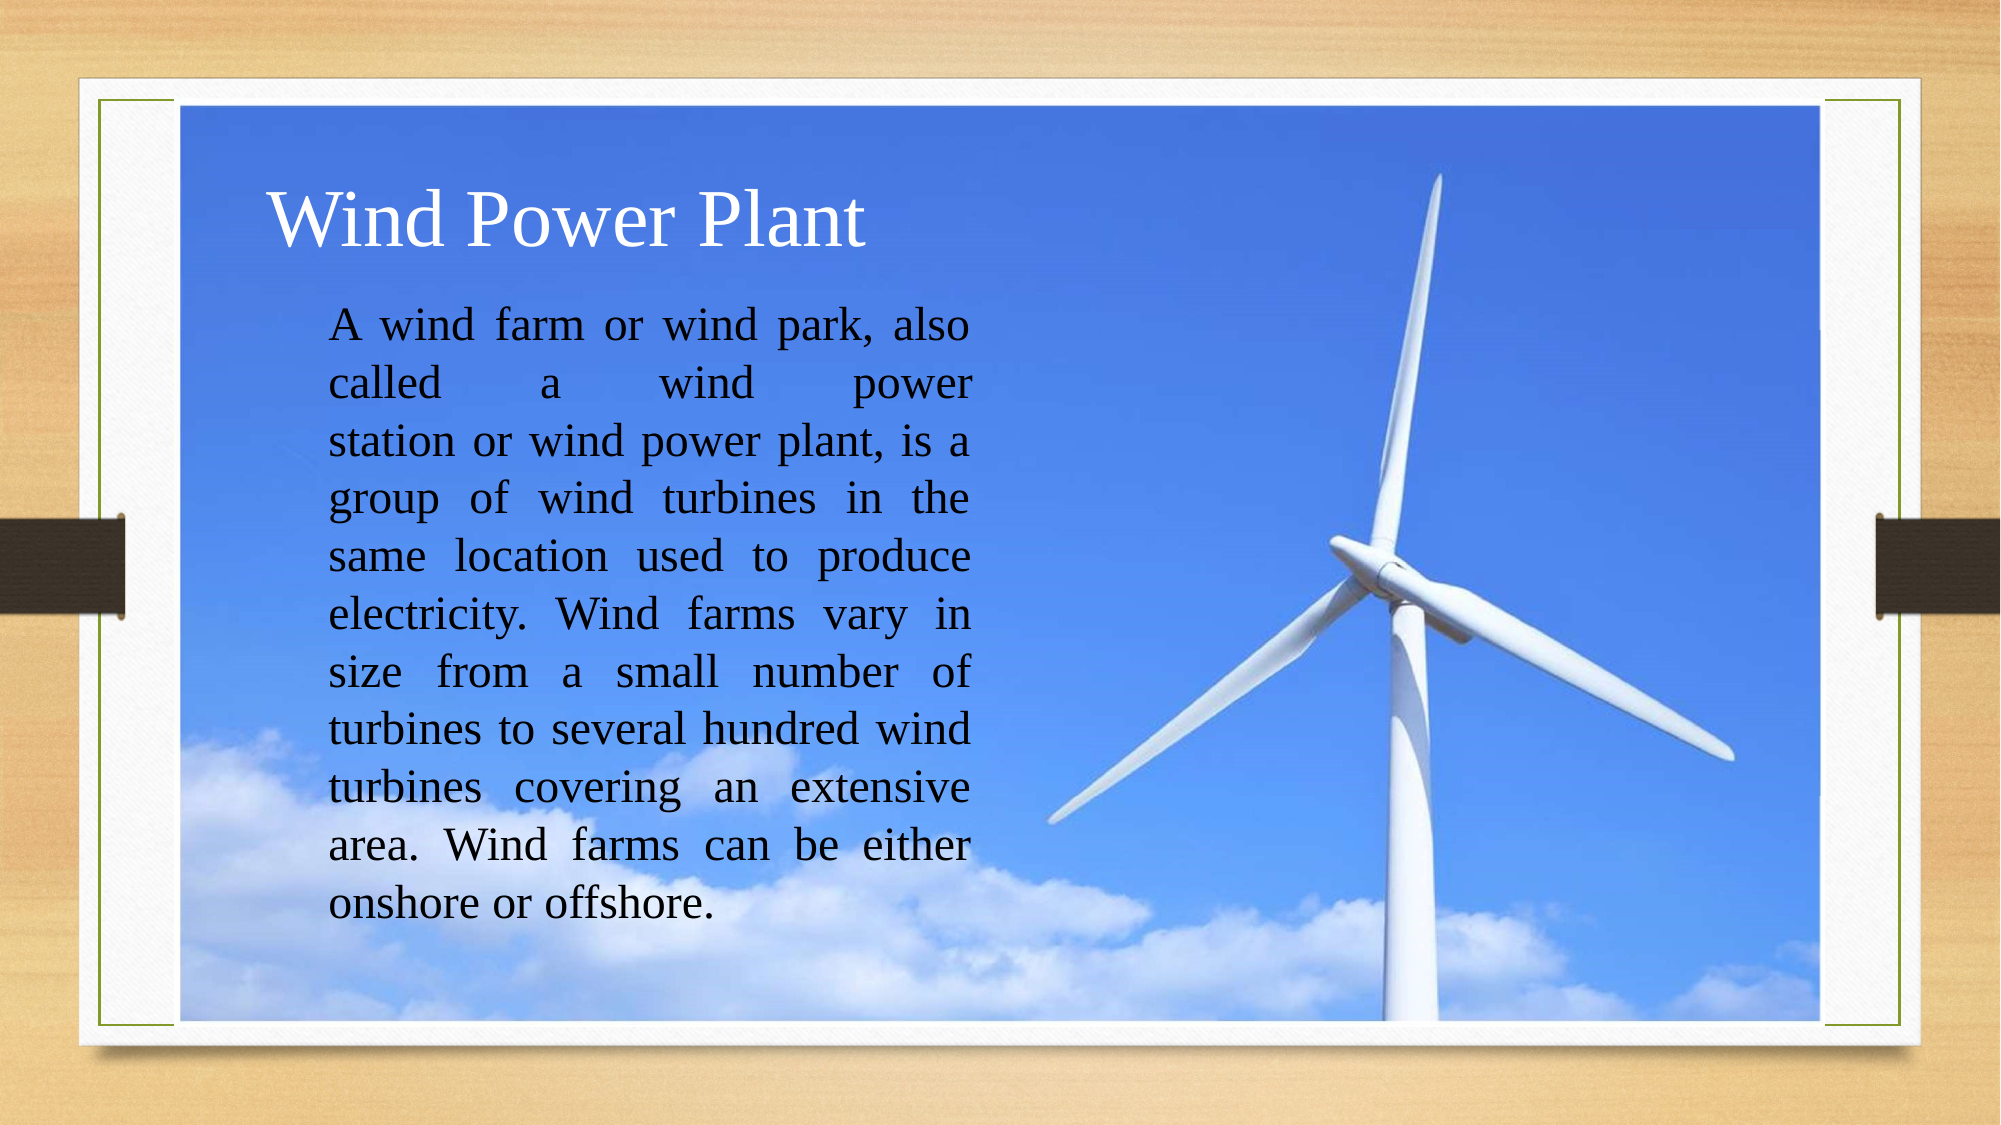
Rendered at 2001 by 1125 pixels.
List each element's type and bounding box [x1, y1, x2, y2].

picture [0, 0, 2001, 1125]
text_box [174, 97, 1826, 1027]
